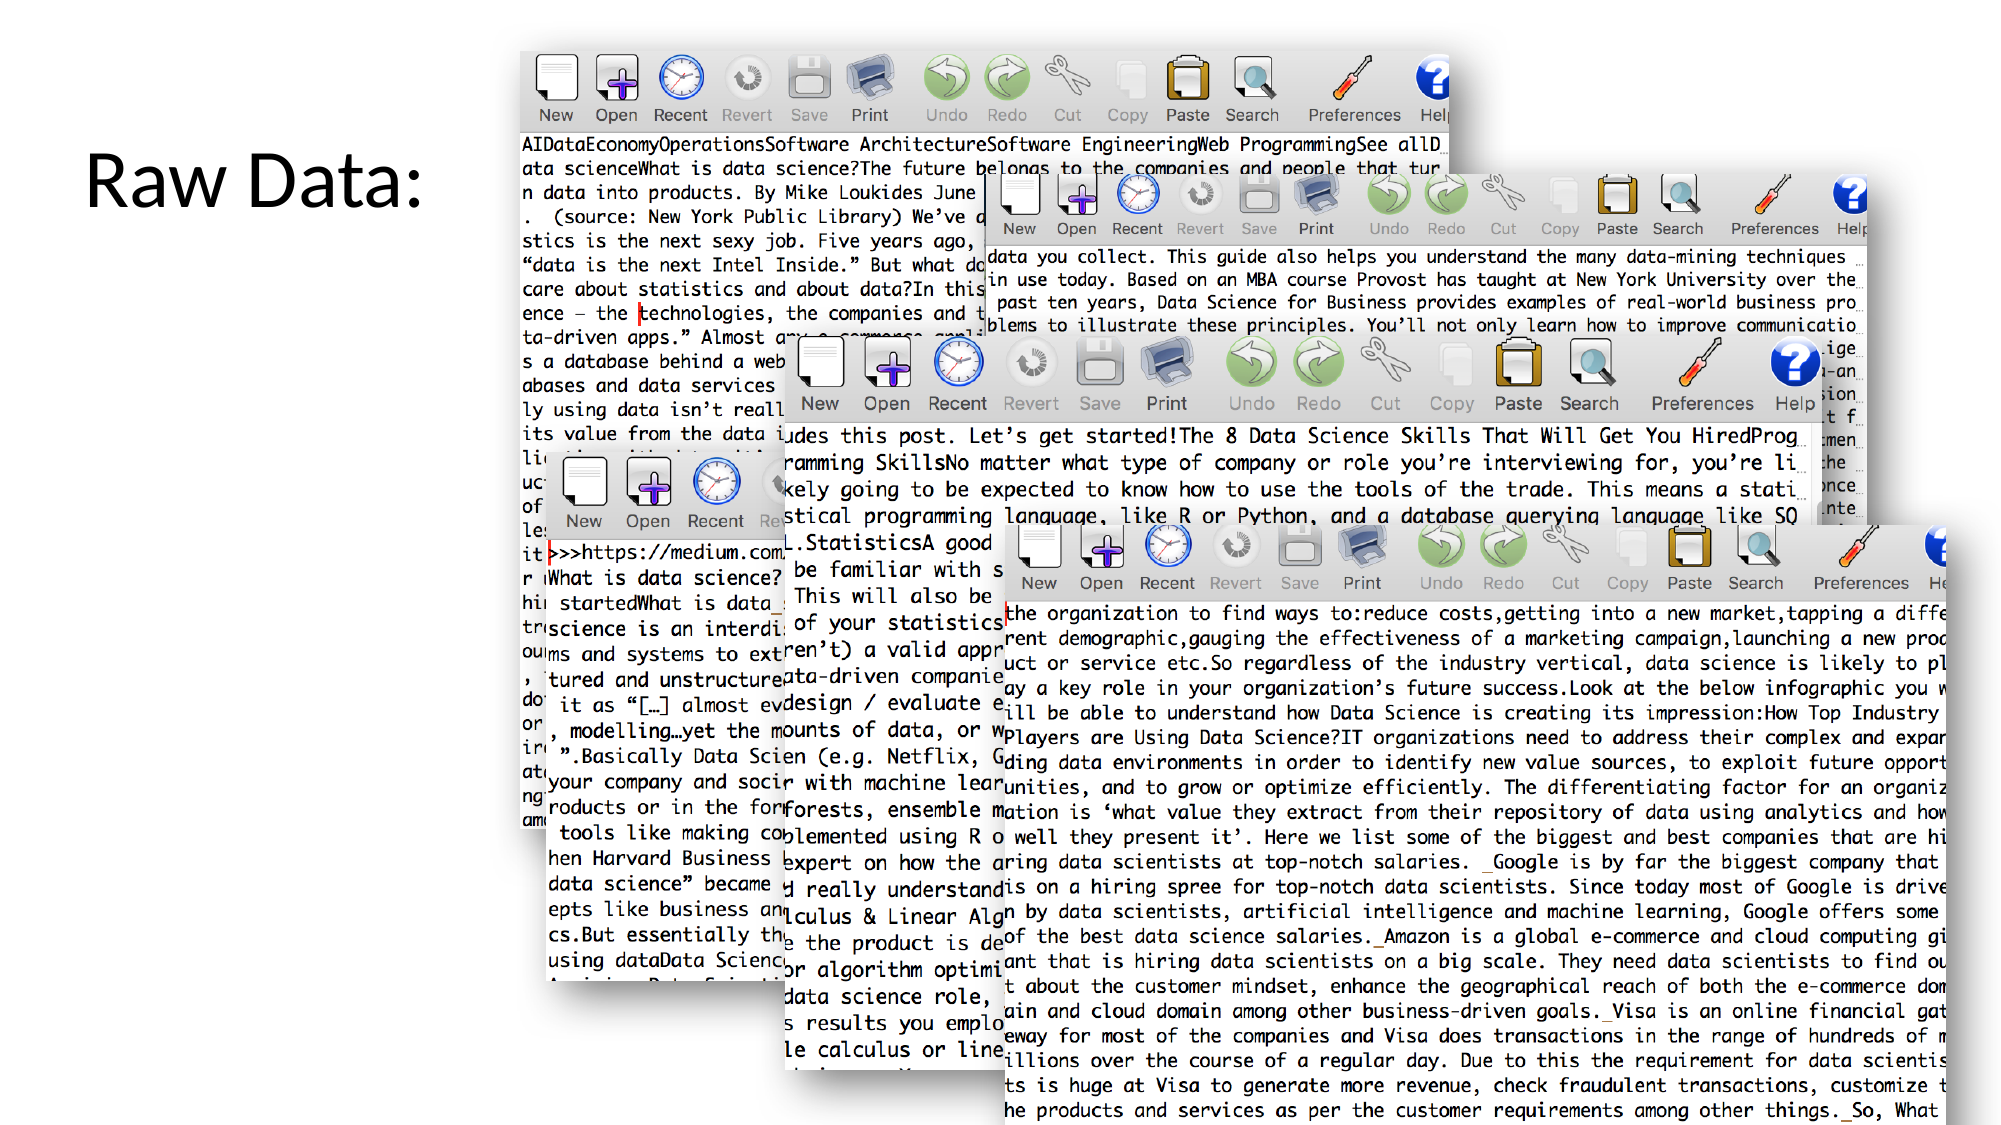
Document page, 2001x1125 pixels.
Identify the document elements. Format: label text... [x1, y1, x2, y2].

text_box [520, 51, 1946, 1125]
text_box Raw Data: [69, 116, 442, 232]
